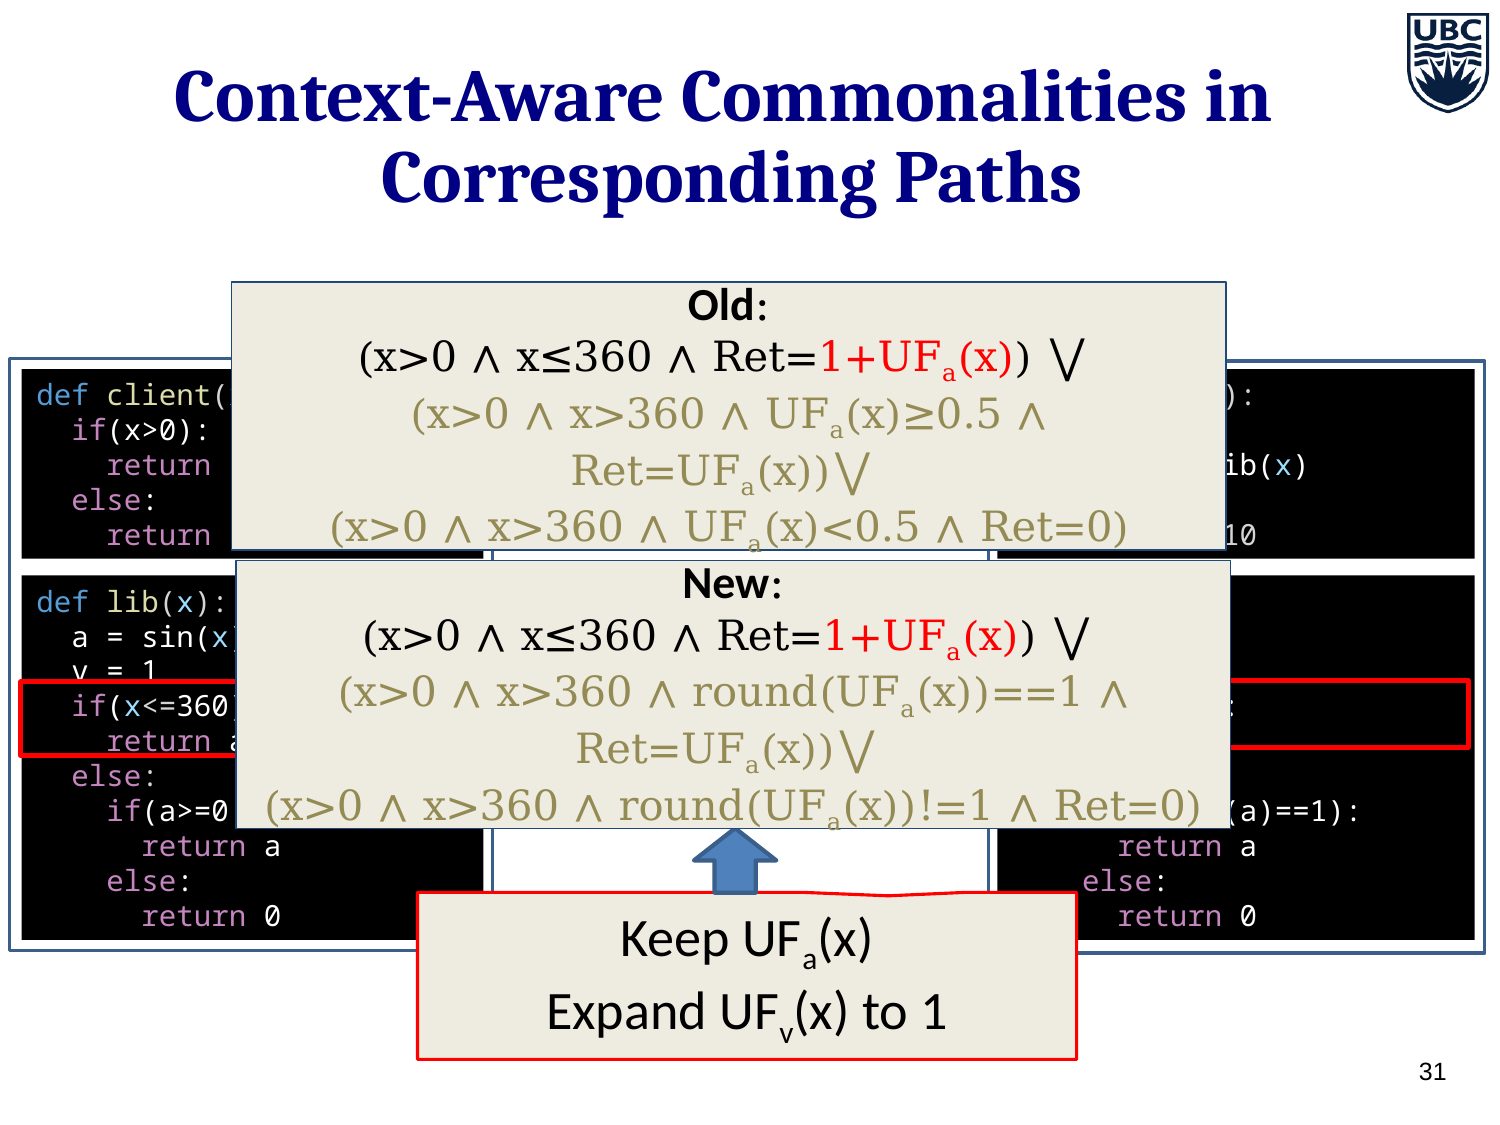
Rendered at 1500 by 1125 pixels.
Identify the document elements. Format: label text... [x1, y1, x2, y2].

text_box Old: (x>0 ∧ x≤360 ∧ Ret=1+UFa(x)) ⋁ (x>0 ∧ x>360 ∧ UFa(x)≥0.5 ∧ Ret=UFa(x))⋁ (x>0 ∧ x>360 ∧ UFa(x)<0.5 ∧ Ret=0) [231, 281, 1226, 550]
text_box [1231, 680, 1469, 748]
text_box def lib(x): a = sin(x) v = 1 if(x<=360): return a+v else: if(a>=0.5)>=0.5): return a else: return 0 [21, 575, 236, 681]
text_box def client(x): if(x>0): return lib(x) else: return -10 [21, 369, 484, 559]
picture [1406, 12, 1495, 115]
text_box def client(x): if(x>0): return lib(x) else: return -10 [997, 369, 1475, 559]
text_box [987, 359, 1487, 955]
text_box [691, 829, 779, 895]
text_box [7, 357, 495, 953]
text_box Context-Aware Commonalities in Corresponding Paths [0, 91, 1500, 239]
text_box def lib(x): a = sin(x) v = 1 if(x<=360): return a+1 else: if(round(a)==1): return a else: return 0 [997, 575, 1475, 940]
text_box def lib(x): a = sin(x) v = 1 if(x<=360): return a+v else: if(a>=0.5)>=0.5): return a else: return 0 [21, 756, 484, 940]
text_box Keep UFa(x) Expand UFv(x) to 1 [417, 892, 1077, 1060]
text_box 31 [1346, 958, 1467, 1106]
text_box New: (x>0 ∧ x≤360 ∧ Ret=1+UFa(x)) ⋁ (x>0 ∧ x>360 ∧ round(UFa(x))==1 ∧ Ret=UFa(x))⋁ (x>0 ∧ x>360 ∧ round(UFa(x))!=1 ∧ Ret=0) [236, 560, 1231, 829]
text_box [20, 681, 236, 756]
